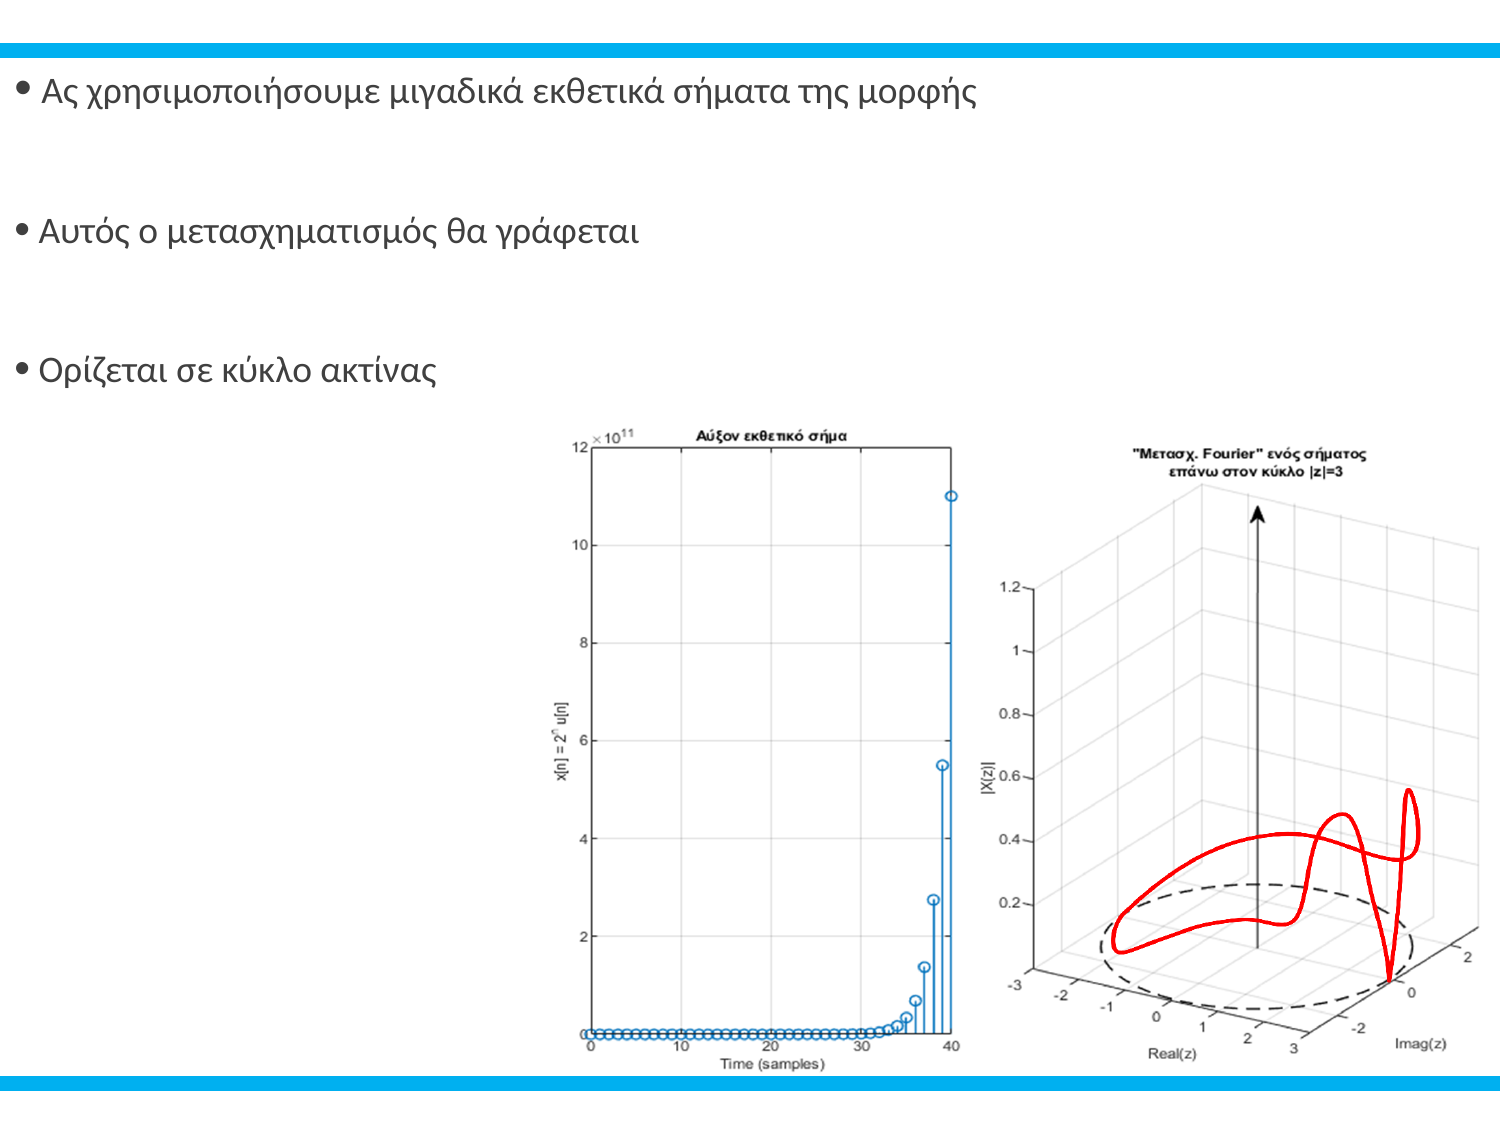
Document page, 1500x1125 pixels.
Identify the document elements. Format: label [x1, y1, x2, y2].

picture [544, 423, 1500, 1075]
text_box [0, 43, 1500, 58]
text_box [0, 1076, 1500, 1091]
